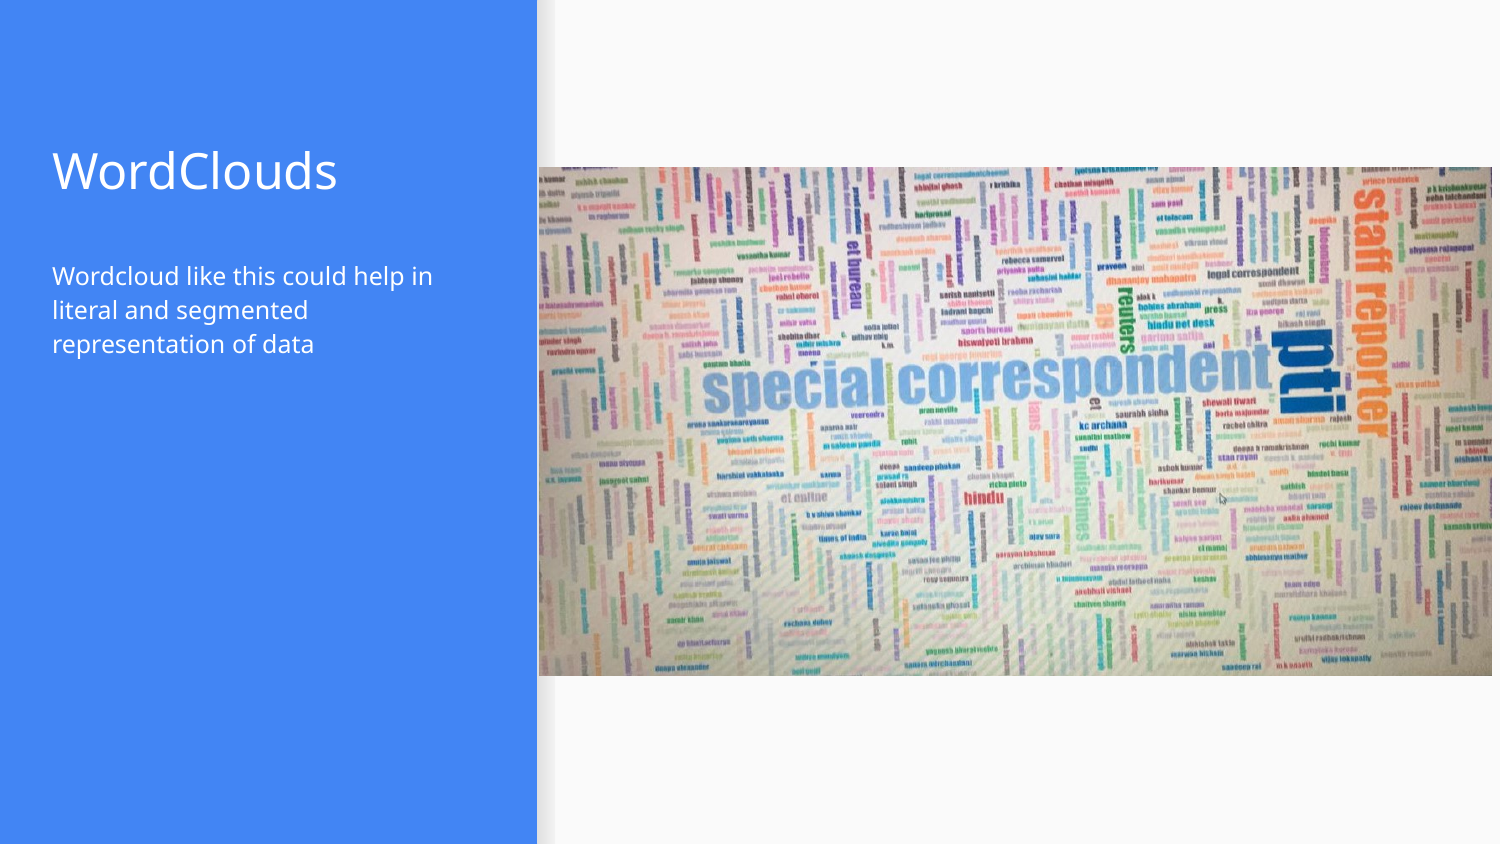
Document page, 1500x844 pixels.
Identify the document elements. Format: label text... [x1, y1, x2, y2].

list Wordcloud like this could help in literal and segmented representation of data [37, 240, 498, 760]
picture [539, 167, 1493, 677]
title WordClouds [37, 58, 498, 216]
